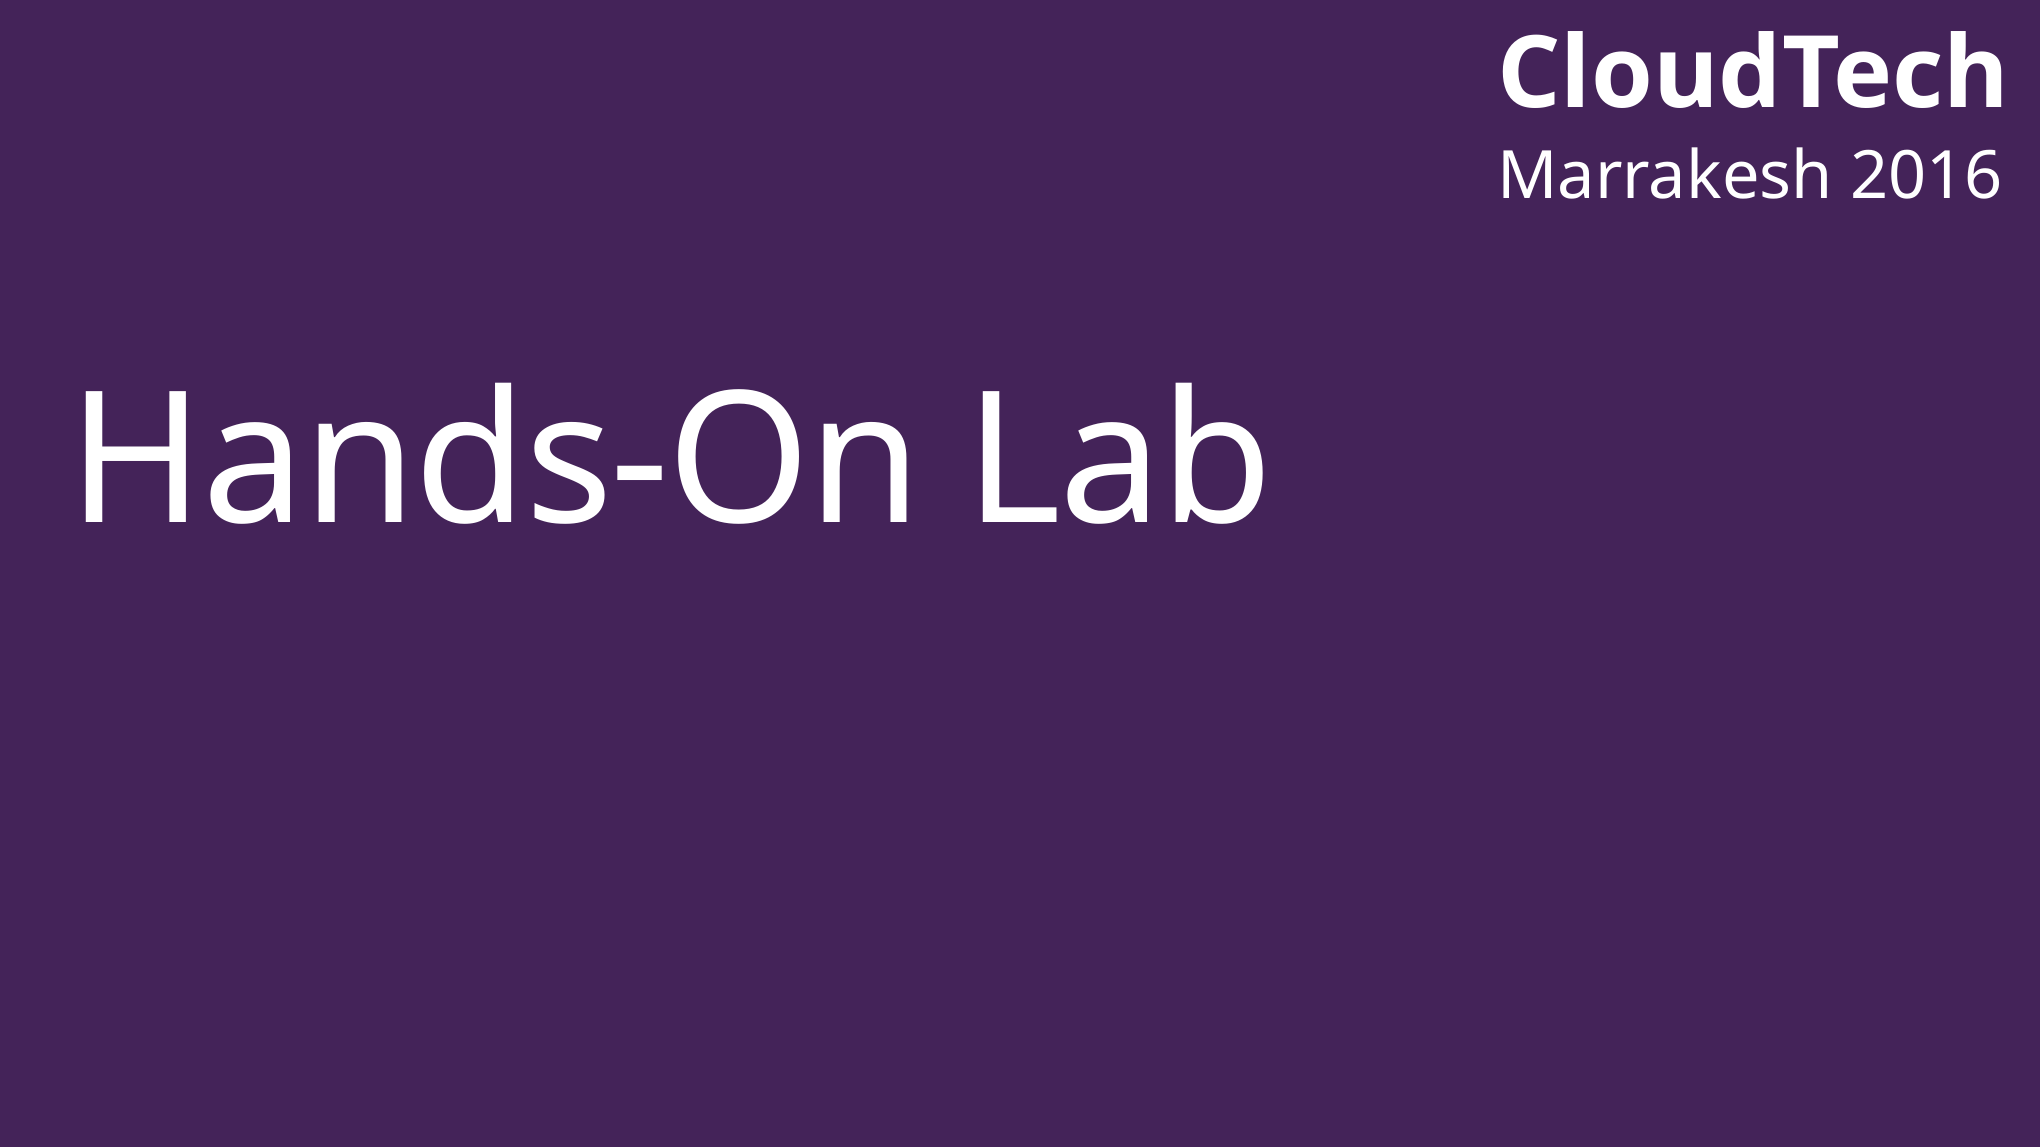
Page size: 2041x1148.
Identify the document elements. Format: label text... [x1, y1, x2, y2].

title Hands-On Lab [45, 348, 1996, 650]
